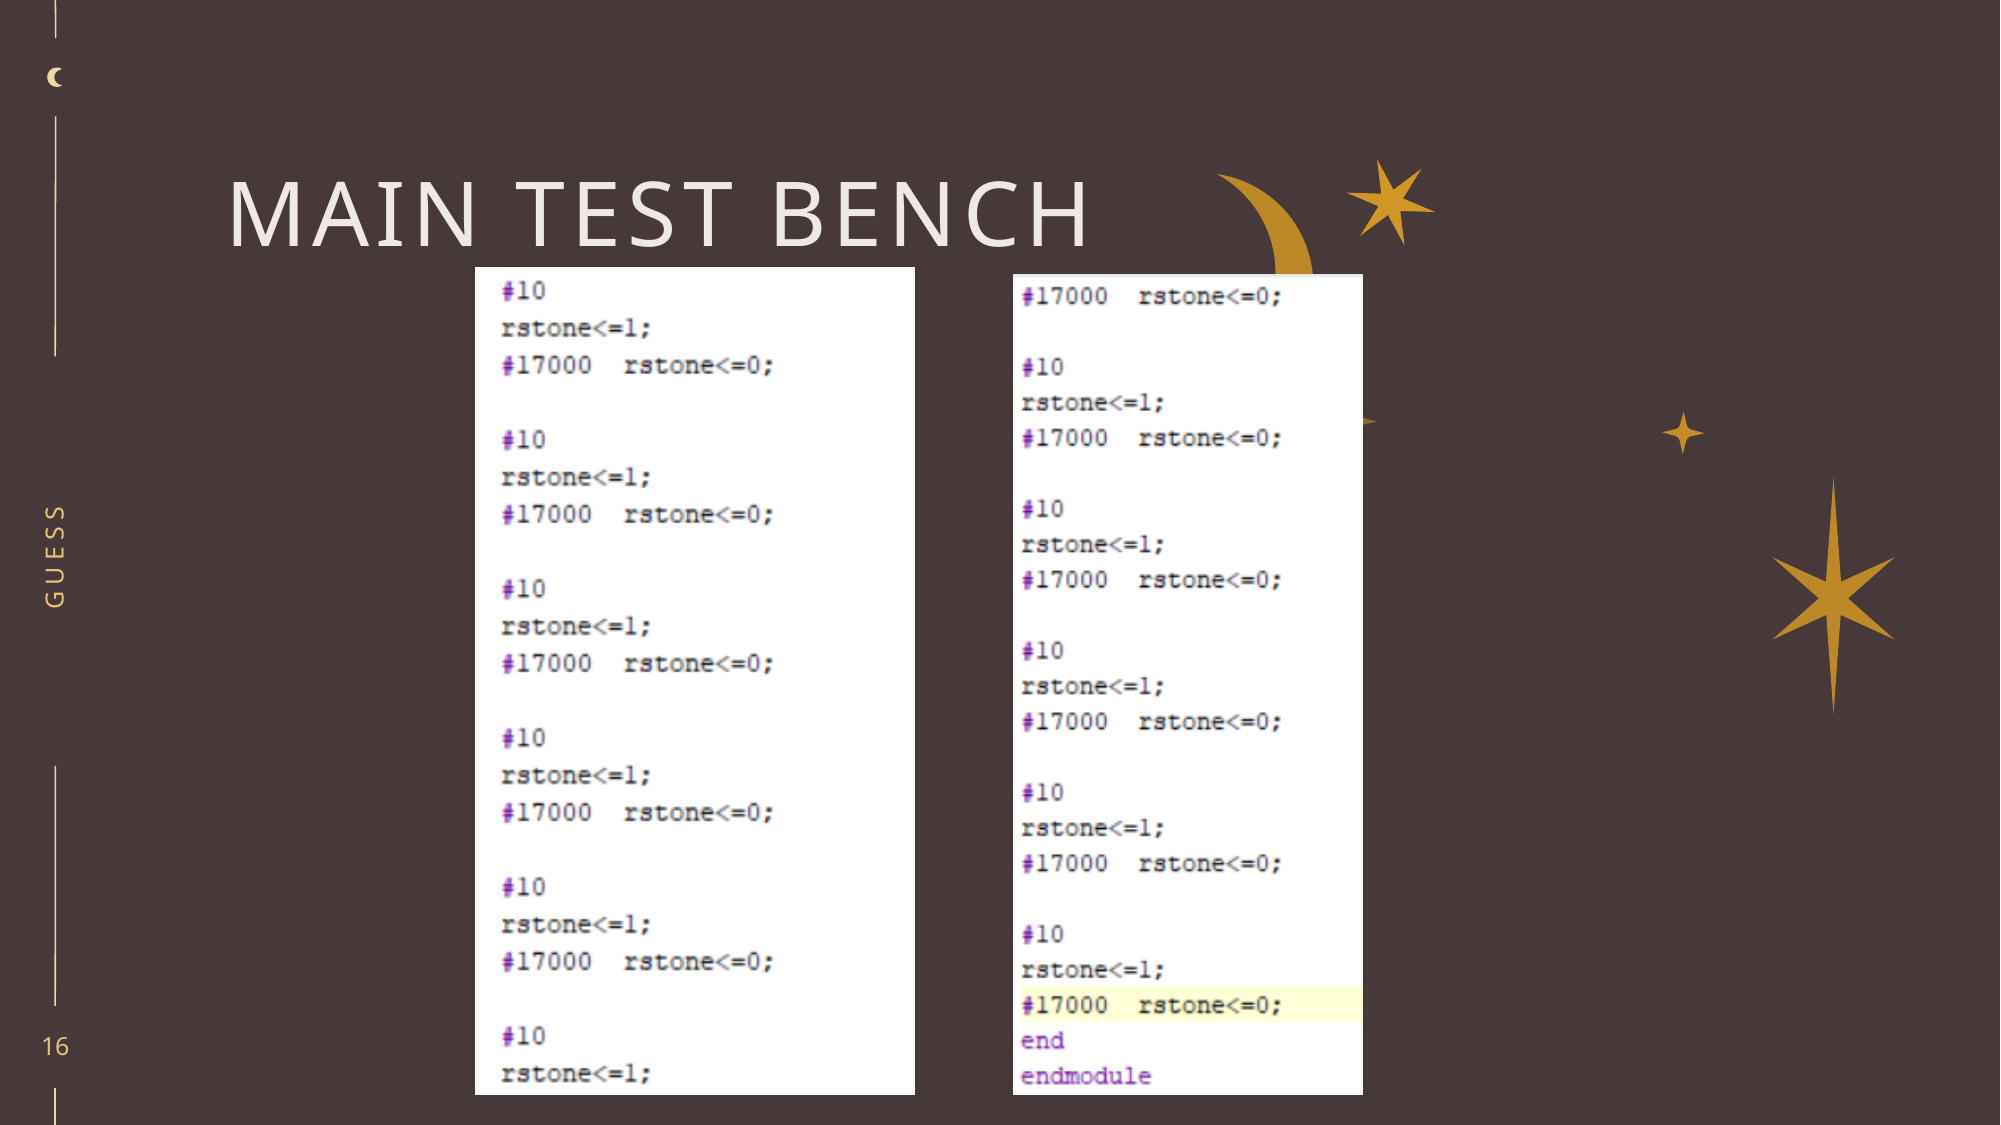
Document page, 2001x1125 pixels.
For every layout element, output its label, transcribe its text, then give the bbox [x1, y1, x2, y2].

title Main Test Bench [225, 161, 1165, 275]
footer guess [40, 348, 71, 769]
picture [474, 267, 915, 1095]
slide_number 16 [25, 1032, 86, 1063]
picture [1013, 274, 1363, 1095]
